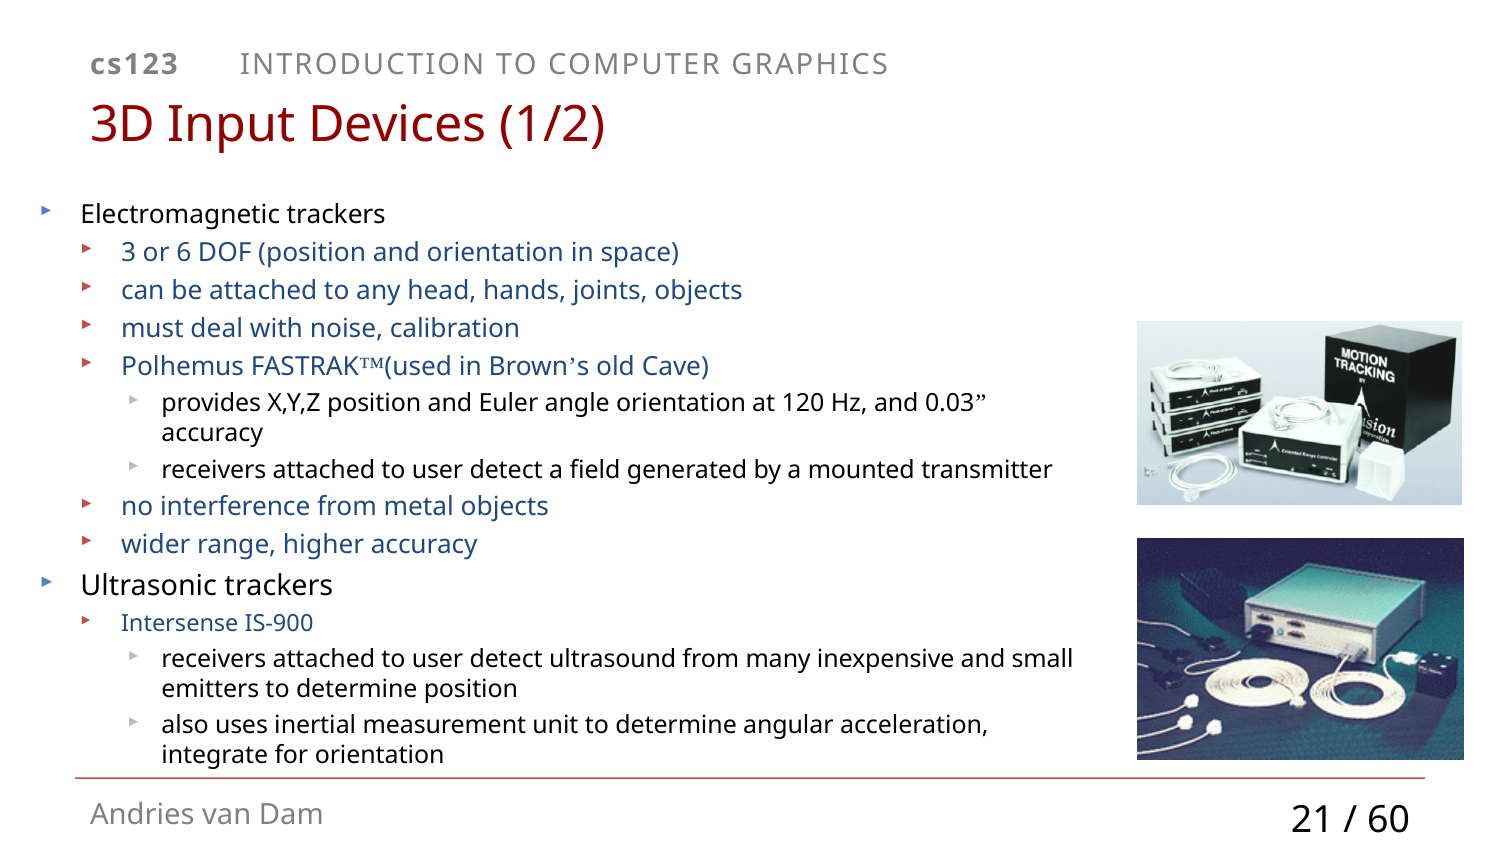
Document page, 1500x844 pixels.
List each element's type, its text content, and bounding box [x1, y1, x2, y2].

picture [1137, 321, 1462, 505]
title 3D Input Devices (1/2) [75, 84, 1425, 160]
picture [1137, 538, 1464, 760]
list Electromagnetic trackers 3 or 6 DOF (position and orientation in space) can be attached to any head, hands, joints, objects must deal with noise, calibration Polhemus FASTRAK™(used in Brown’s old Cave) provides X,Y,Z position and Euler angle orientation at 120 Hz, and 0.03” accuracy receivers attached to user detect a field generated by a mounted transmitter no interference from metal objects wider range, higher accuracy Ultrasonic trackers Intersense IS-900 receivers attached to user detect ultrasound from many inexpensive and small emitters to determine position also uses inertial measurement unit to determine angular acceleration, integrate for orientation [24, 150, 1101, 779]
